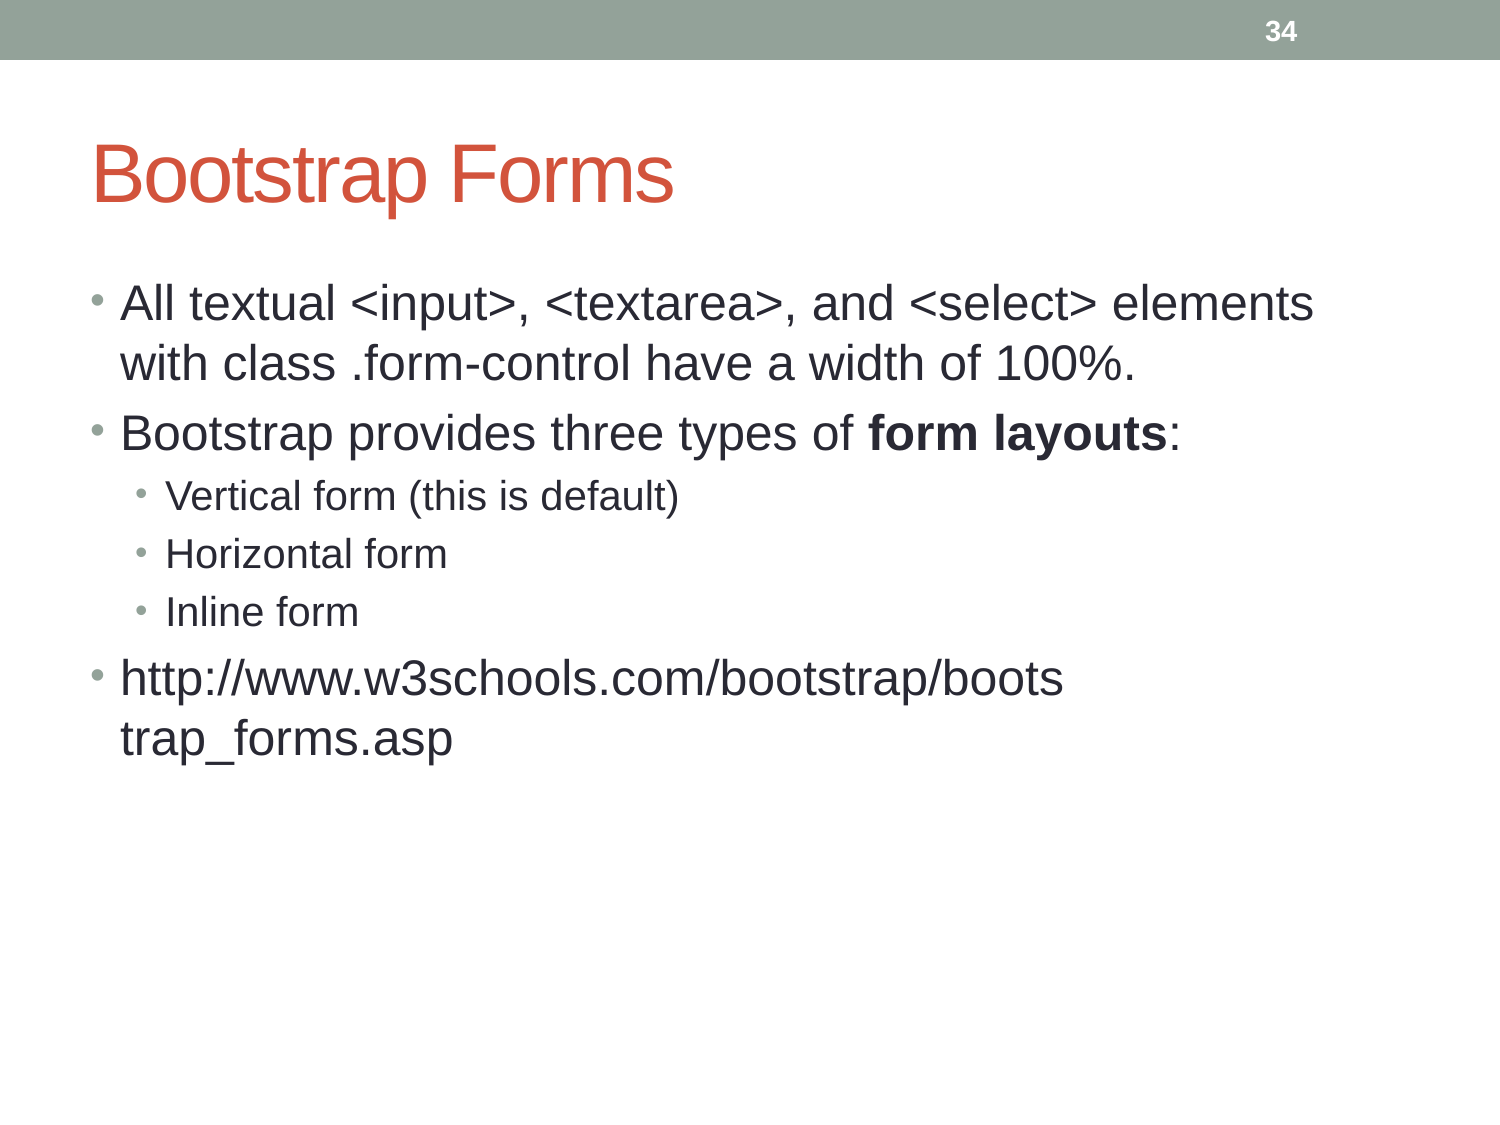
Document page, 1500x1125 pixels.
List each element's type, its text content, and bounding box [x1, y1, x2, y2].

title Bootstrap Forms [75, 87, 1425, 250]
list All textual <input>, <textarea>, and <select> elements with class .form-control have a width of 100%. Bootstrap provides three types of form layouts: Vertical form (this is default) Horizontal form Inline form http://www.w3schools.com/bootstrap/boots trap_forms.asp [75, 262, 1425, 1063]
slide_number 34 [1250, 3, 1425, 57]
